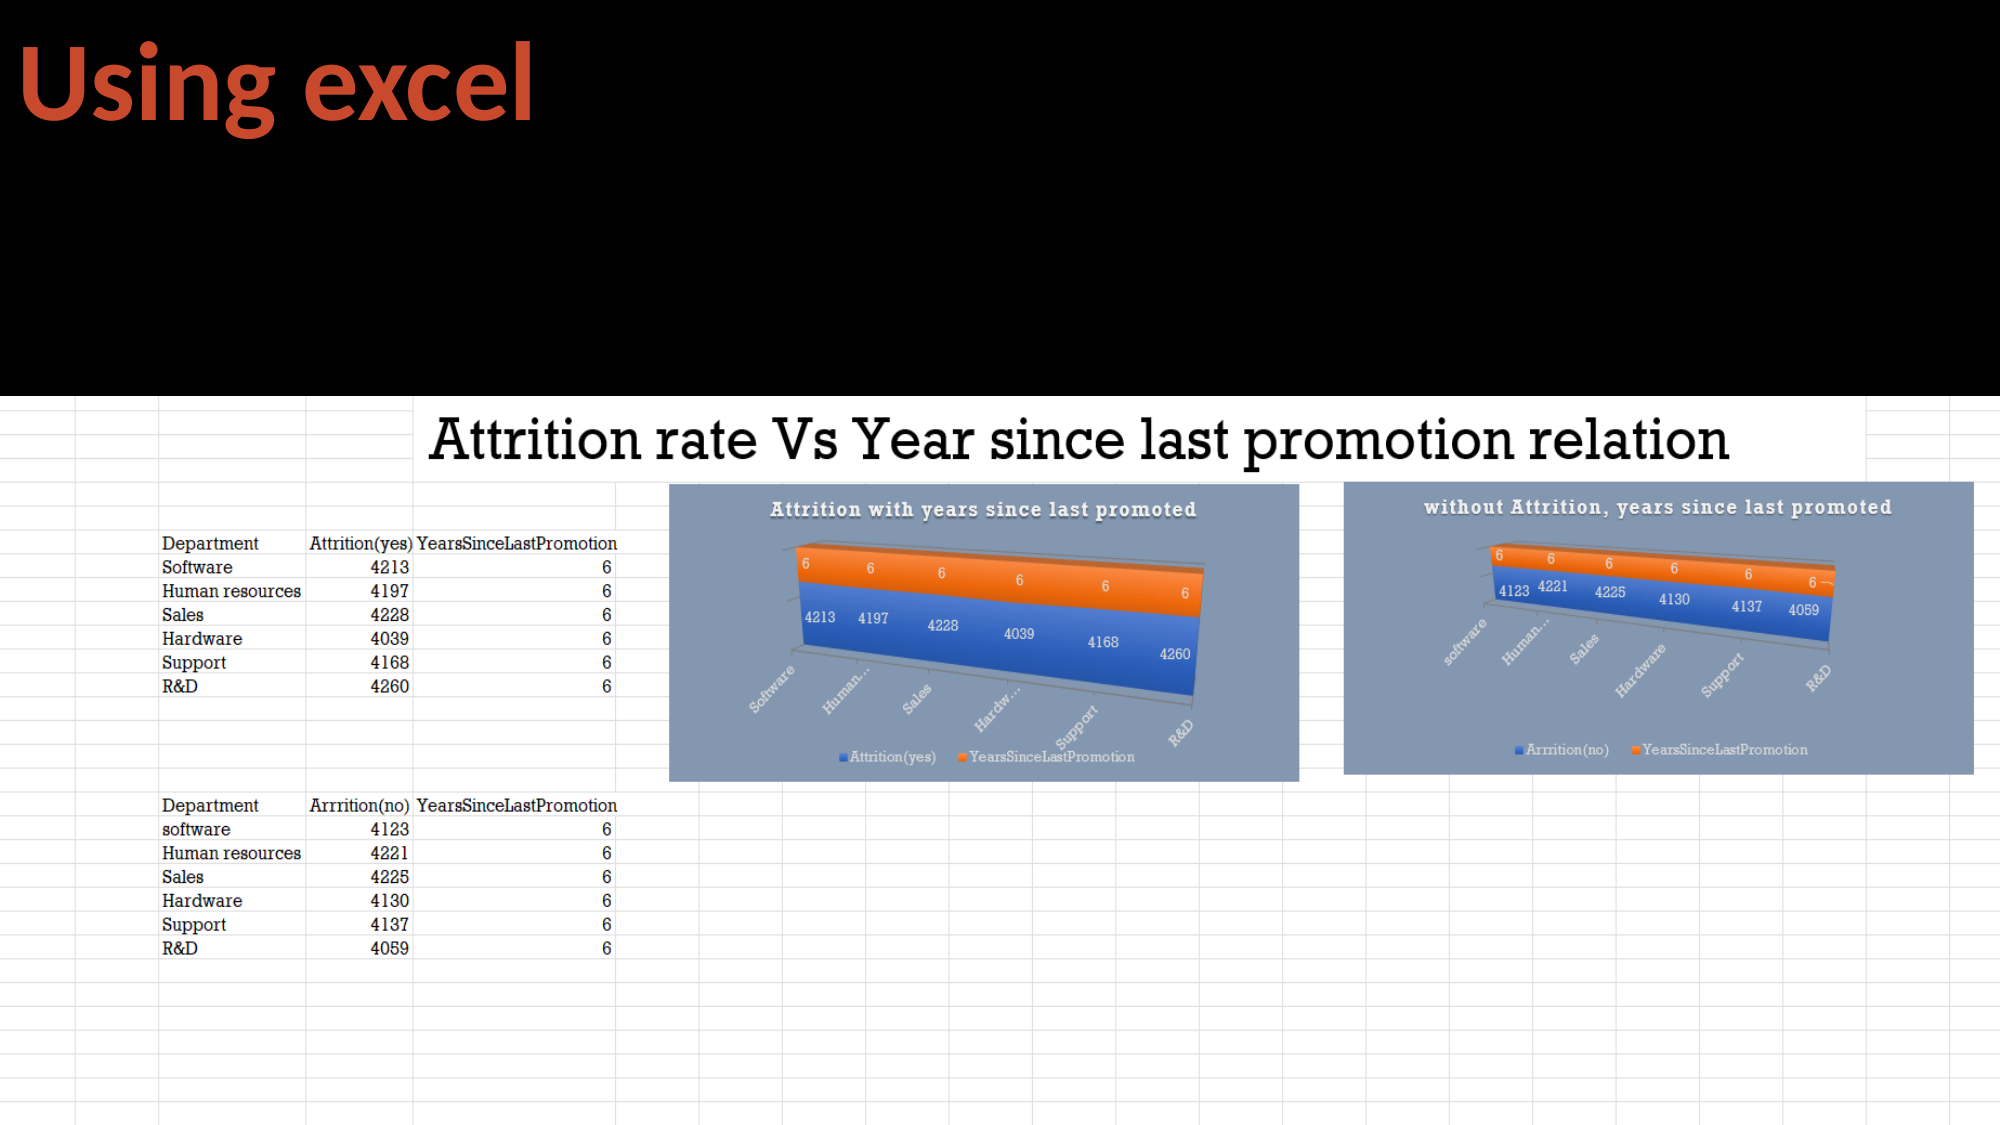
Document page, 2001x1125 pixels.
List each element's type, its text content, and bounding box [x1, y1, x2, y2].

text_box Using excel [2, 0, 554, 150]
picture [0, 396, 2000, 1125]
